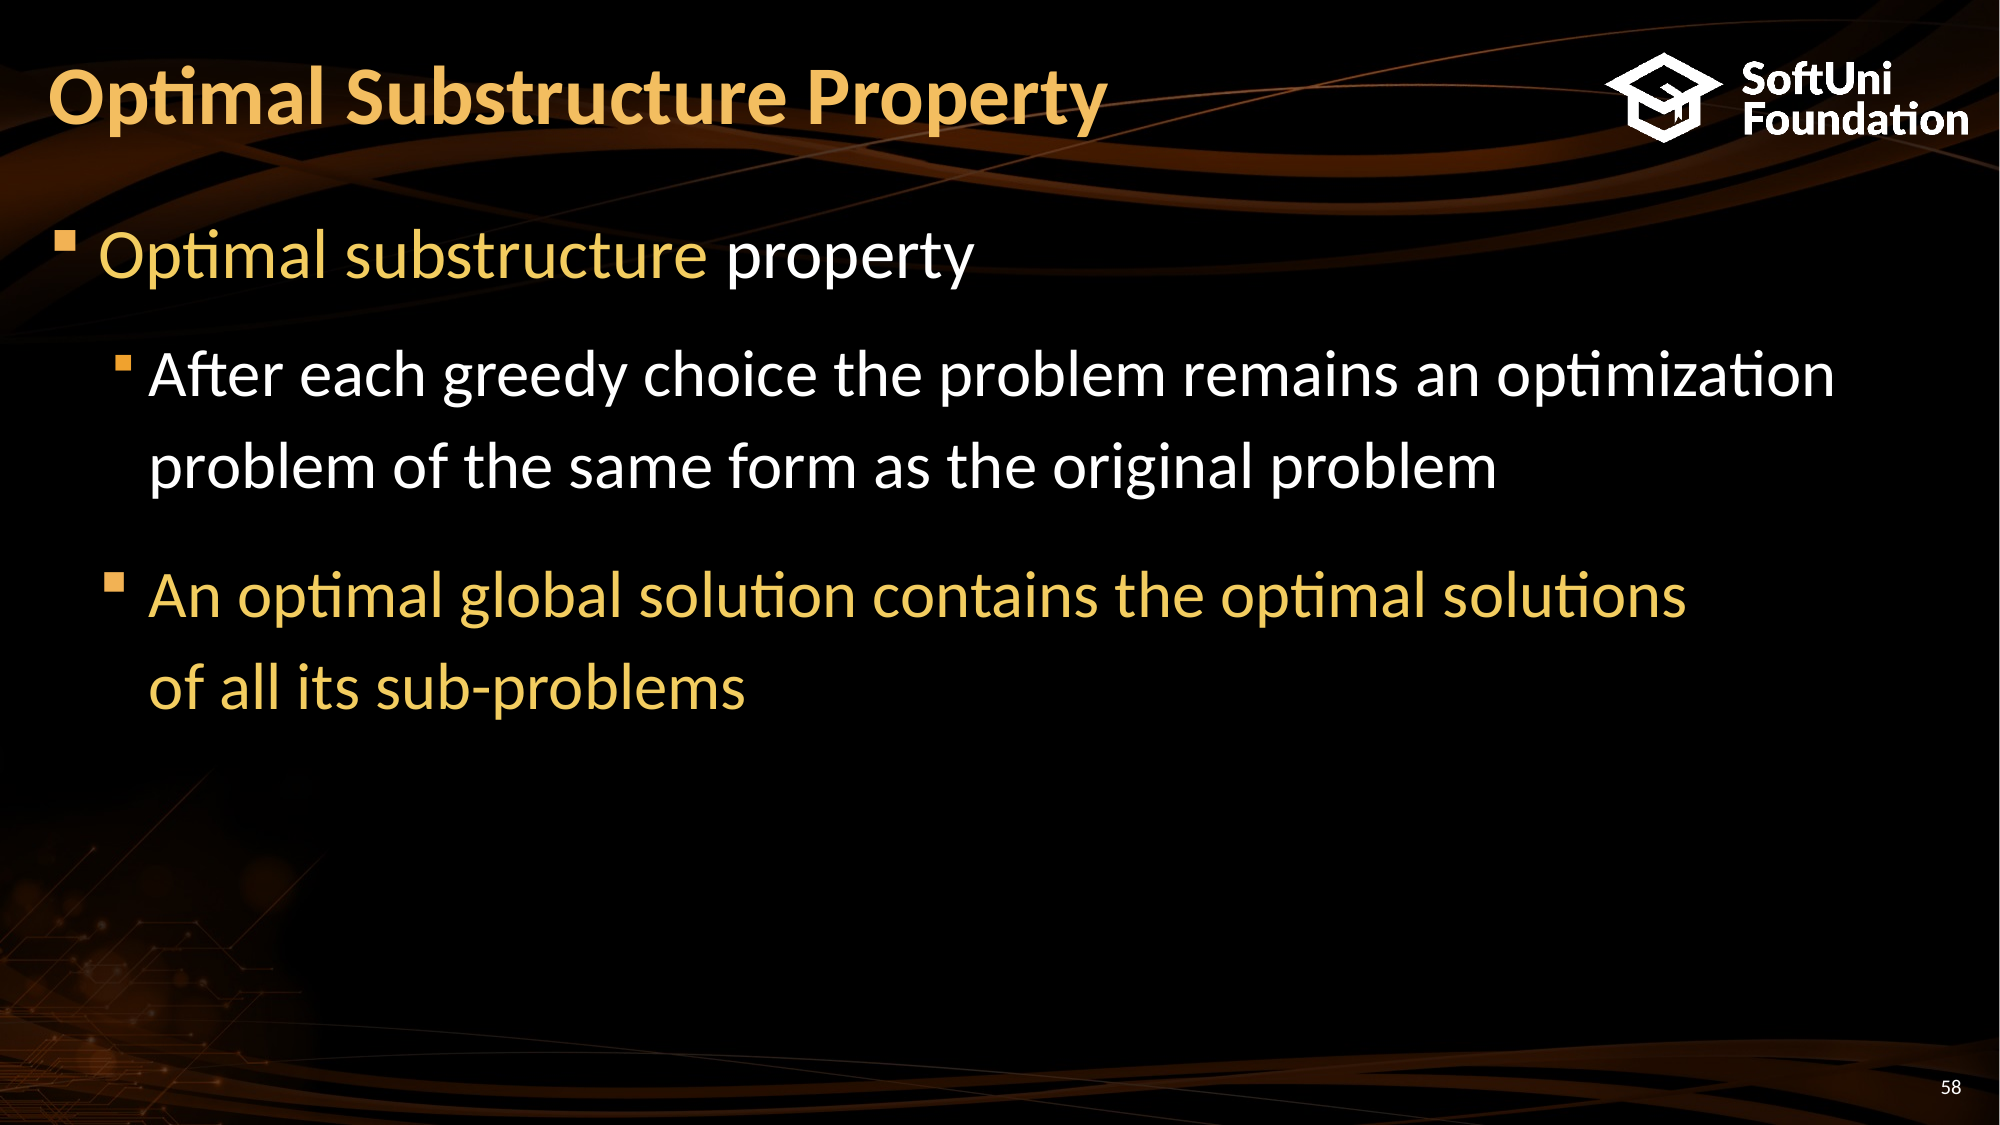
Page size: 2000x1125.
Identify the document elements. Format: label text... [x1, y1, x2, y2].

text_box Optimal Substructure Property [30, 6, 1602, 189]
picture [0, 0, 2000, 1125]
text_box Optimal substructure property After each greedy choice the problem remains an optimization problem of the same form as the original problem An optimal global solution contains the optimal solutions of all its sub-problems [31, 188, 1968, 1103]
